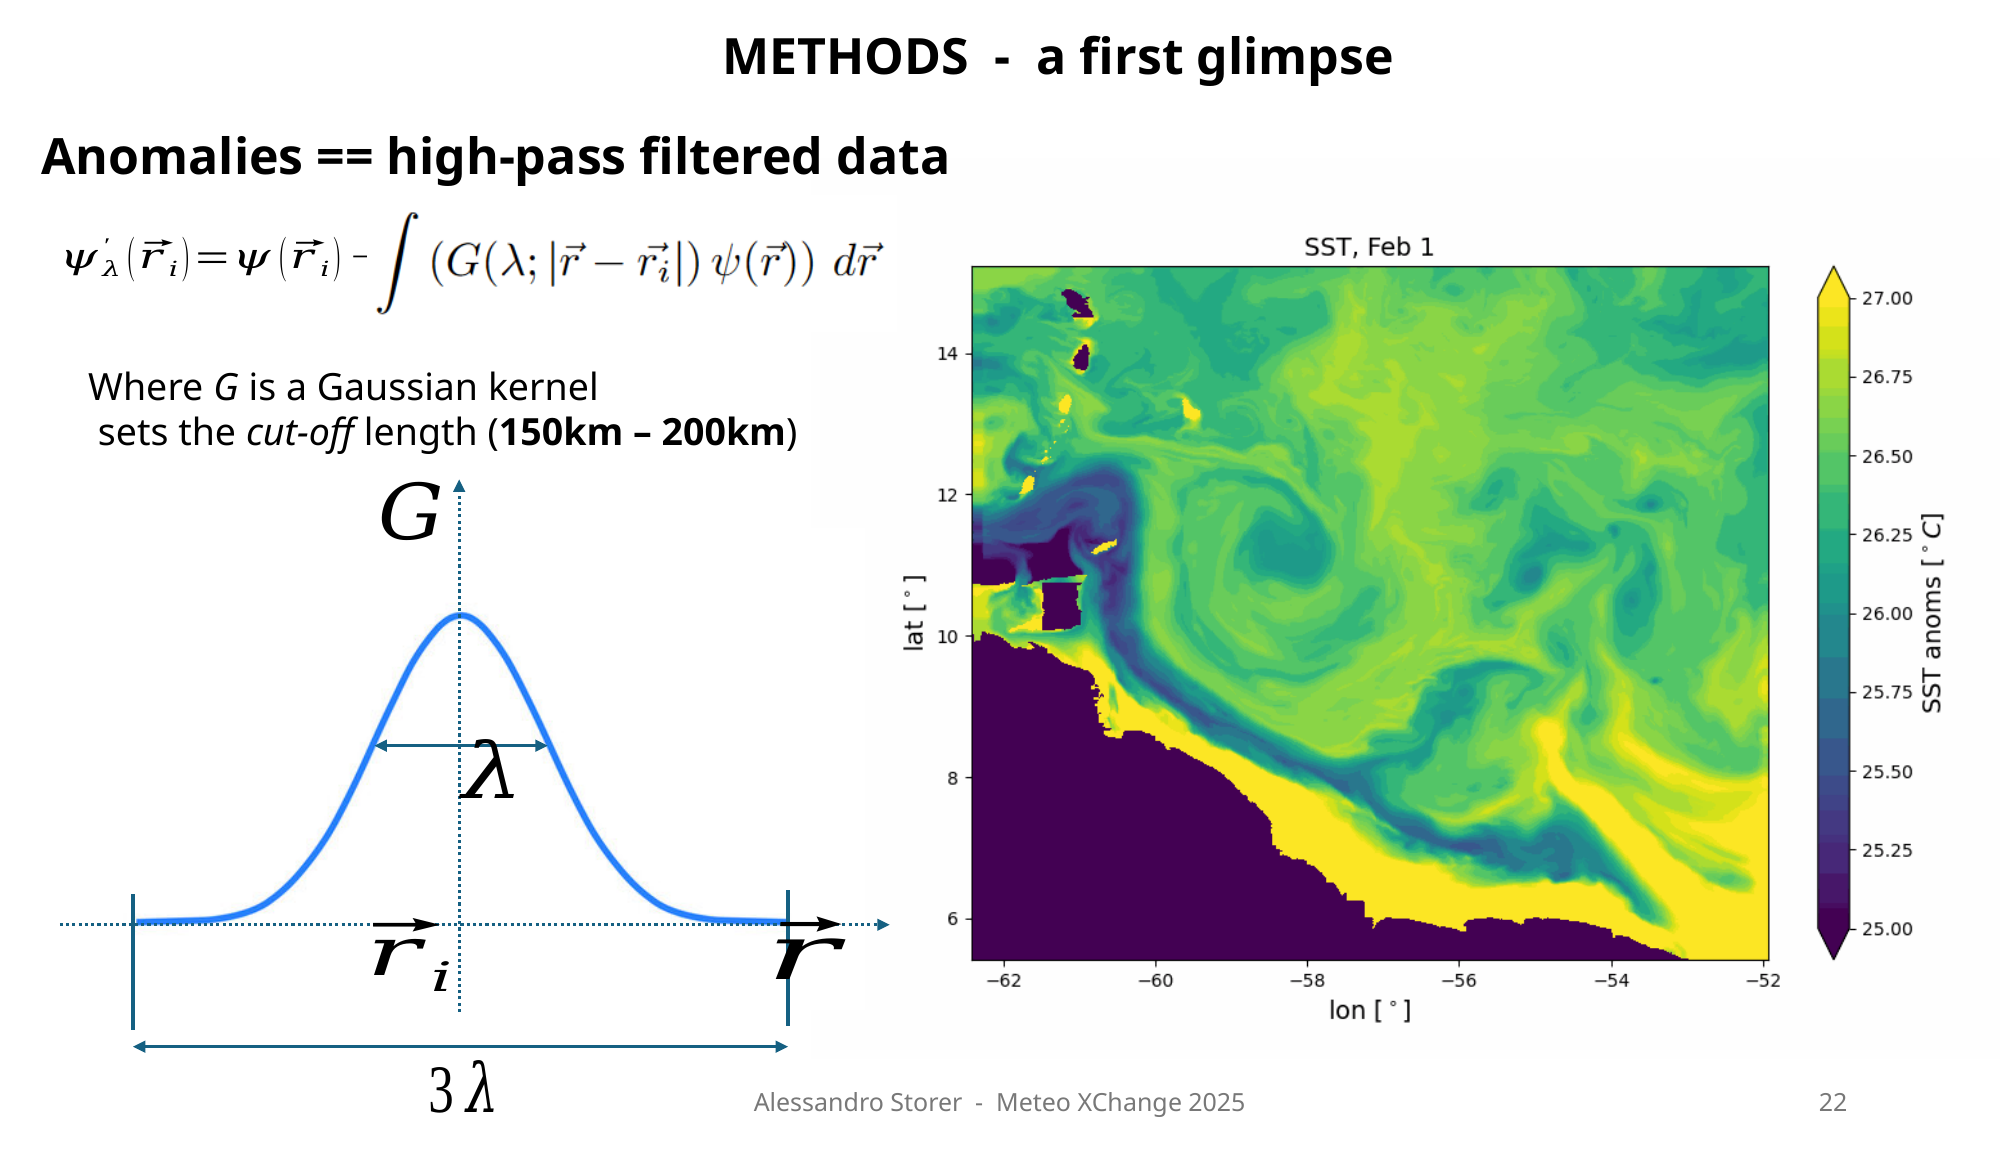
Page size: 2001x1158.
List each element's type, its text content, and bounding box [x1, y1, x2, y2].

slide_number 22 [1412, 1072, 1863, 1135]
footer Alessandro Storer - Meteo XChange 2025 [662, 1072, 1338, 1135]
picture [367, 158, 2000, 1059]
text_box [59, 478, 891, 1129]
text_box METHODS - a first glimpse [707, 16, 1413, 92]
text_box Anomalies == high-pass filtered data [13, 116, 979, 192]
